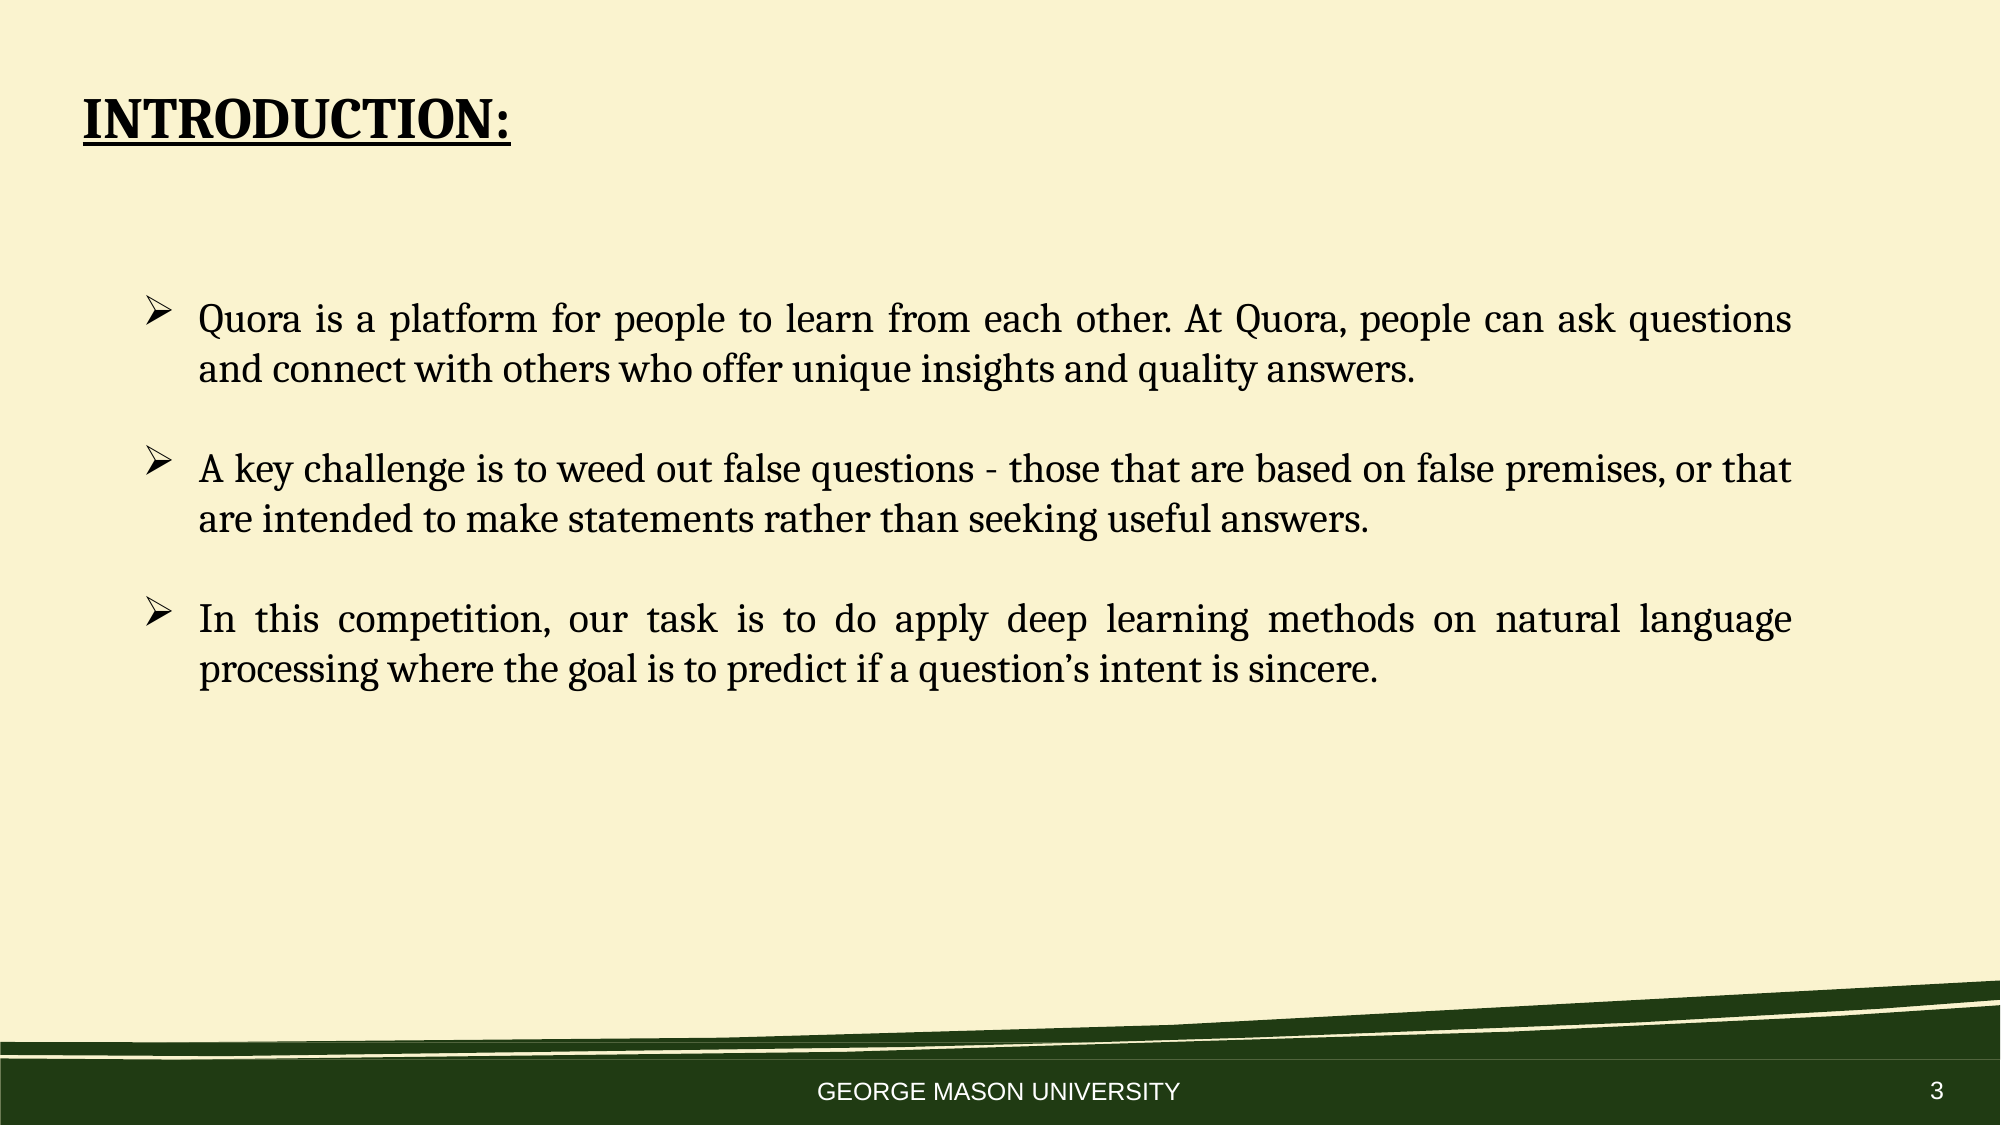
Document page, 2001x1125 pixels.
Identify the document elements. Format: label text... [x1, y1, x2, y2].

text_box GEORGE MASON UNIVERSITY [815, 1077, 1186, 1105]
list Quora is a platform for people to learn from each other. At Quora, people can ask questions and connect with others who offer unique insights and quality answers. A key challenge is to weed out false questions - those that are based on false premises, or that are intended to make statements rather than seeking useful answers. In this competition, our task is to do apply deep learning methods on natural language processing where the goal is to predict if a question’s intent is sincere. [142, 189, 1794, 936]
title INTRODUCTION: [82, 79, 1583, 191]
slide_number 3 [1925, 1076, 1975, 1105]
